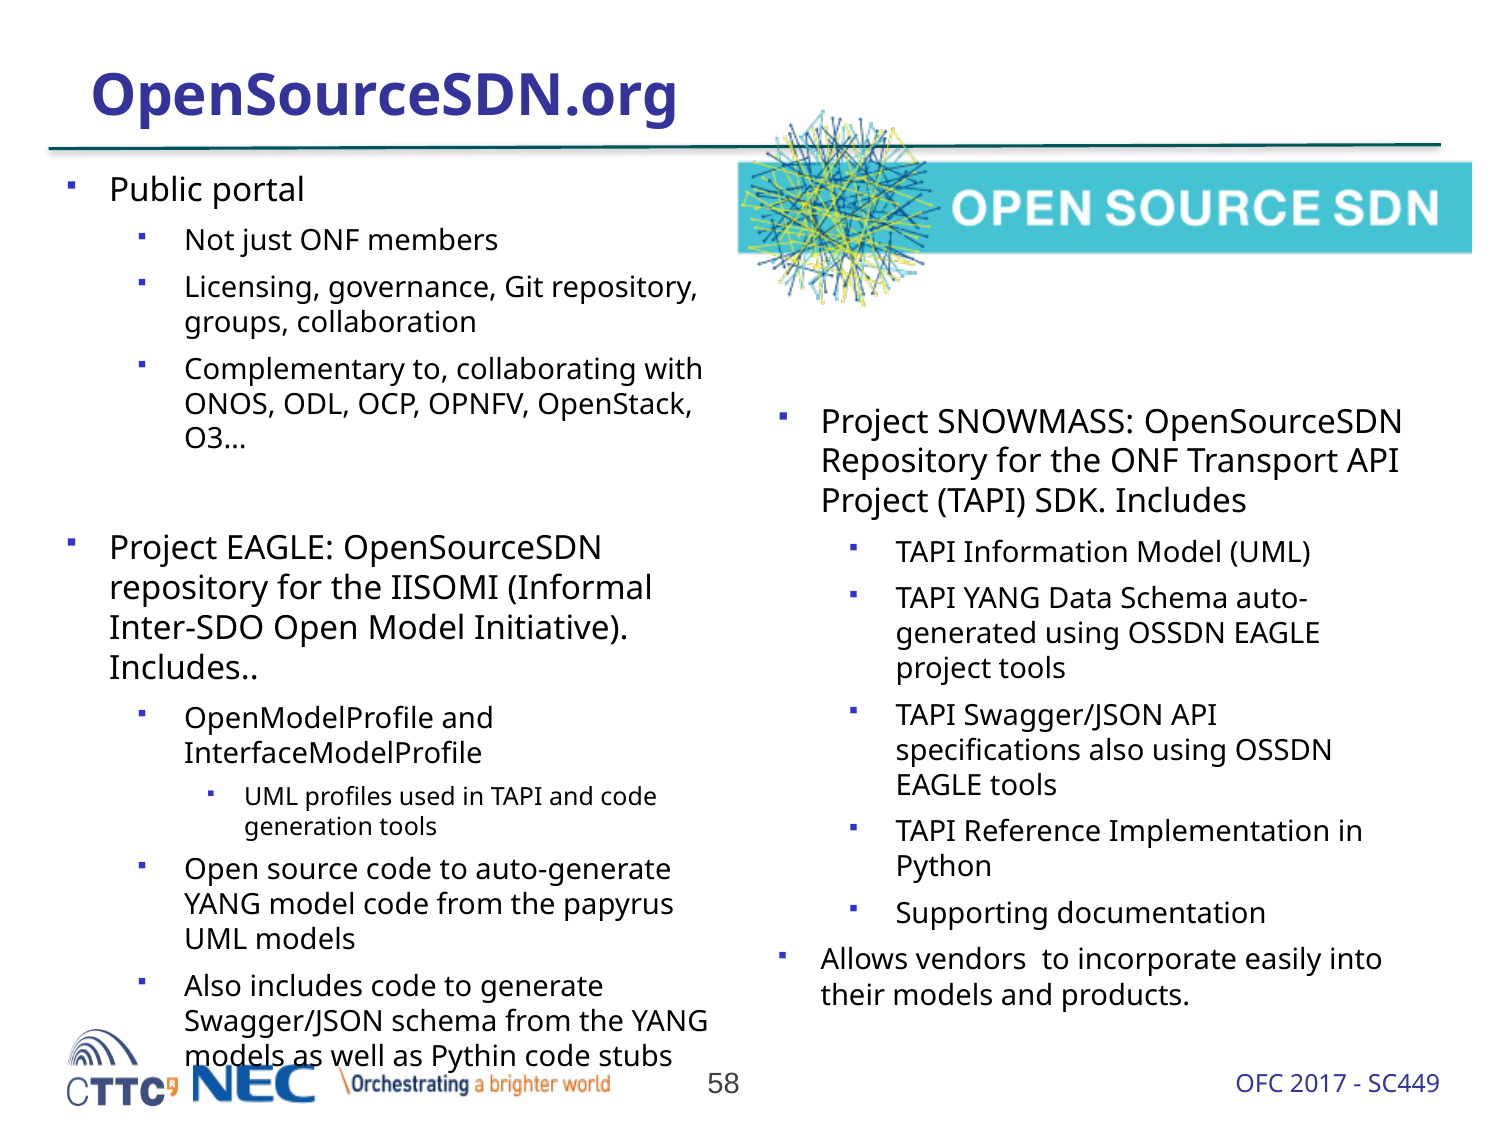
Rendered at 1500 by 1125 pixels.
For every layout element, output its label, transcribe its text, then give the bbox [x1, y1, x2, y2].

picture [193, 1064, 611, 1104]
picture [737, 95, 1473, 314]
picture [64, 1027, 180, 1110]
title OpenSourceSDN.org [74, 51, 1426, 135]
list Public portal Not just ONF members Licensing, governance, Git repository, groups, collaboration Complementary to, collaborating with ONOS, ODL, OCP, OPNFV, OpenStack, O3… Project EAGLE: OpenSourceSDN repository for the IISOMI (Informal Inter-SDO Open Model Initiative). Includes.. OpenModelProfile and InterfaceModelProfile UML profiles used in TAPI and code generation tools Open source code to auto-generate YANG model code from the papyrus UML models Also includes code to generate Swagger/JSON schema from the YANG models as well as Pythin code stubs [48, 160, 738, 1024]
slide_number 58 [651, 1057, 797, 1118]
list Project SNOWMASS: OpenSourceSDN Repository for the ONF Transport API Project (TAPI) SDK. Includes TAPI Information Model (UML) TAPI YANG Data Schema auto-generated using OSSDN EAGLE project tools TAPI Swagger/JSON API specifications also using OSSDN EAGLE tools TAPI Reference Implementation in Python Supporting documentation Allows vendors to incorporate easily into their models and products. [760, 391, 1424, 892]
footer OFC 2017 - SC449 [1220, 1060, 1491, 1102]
